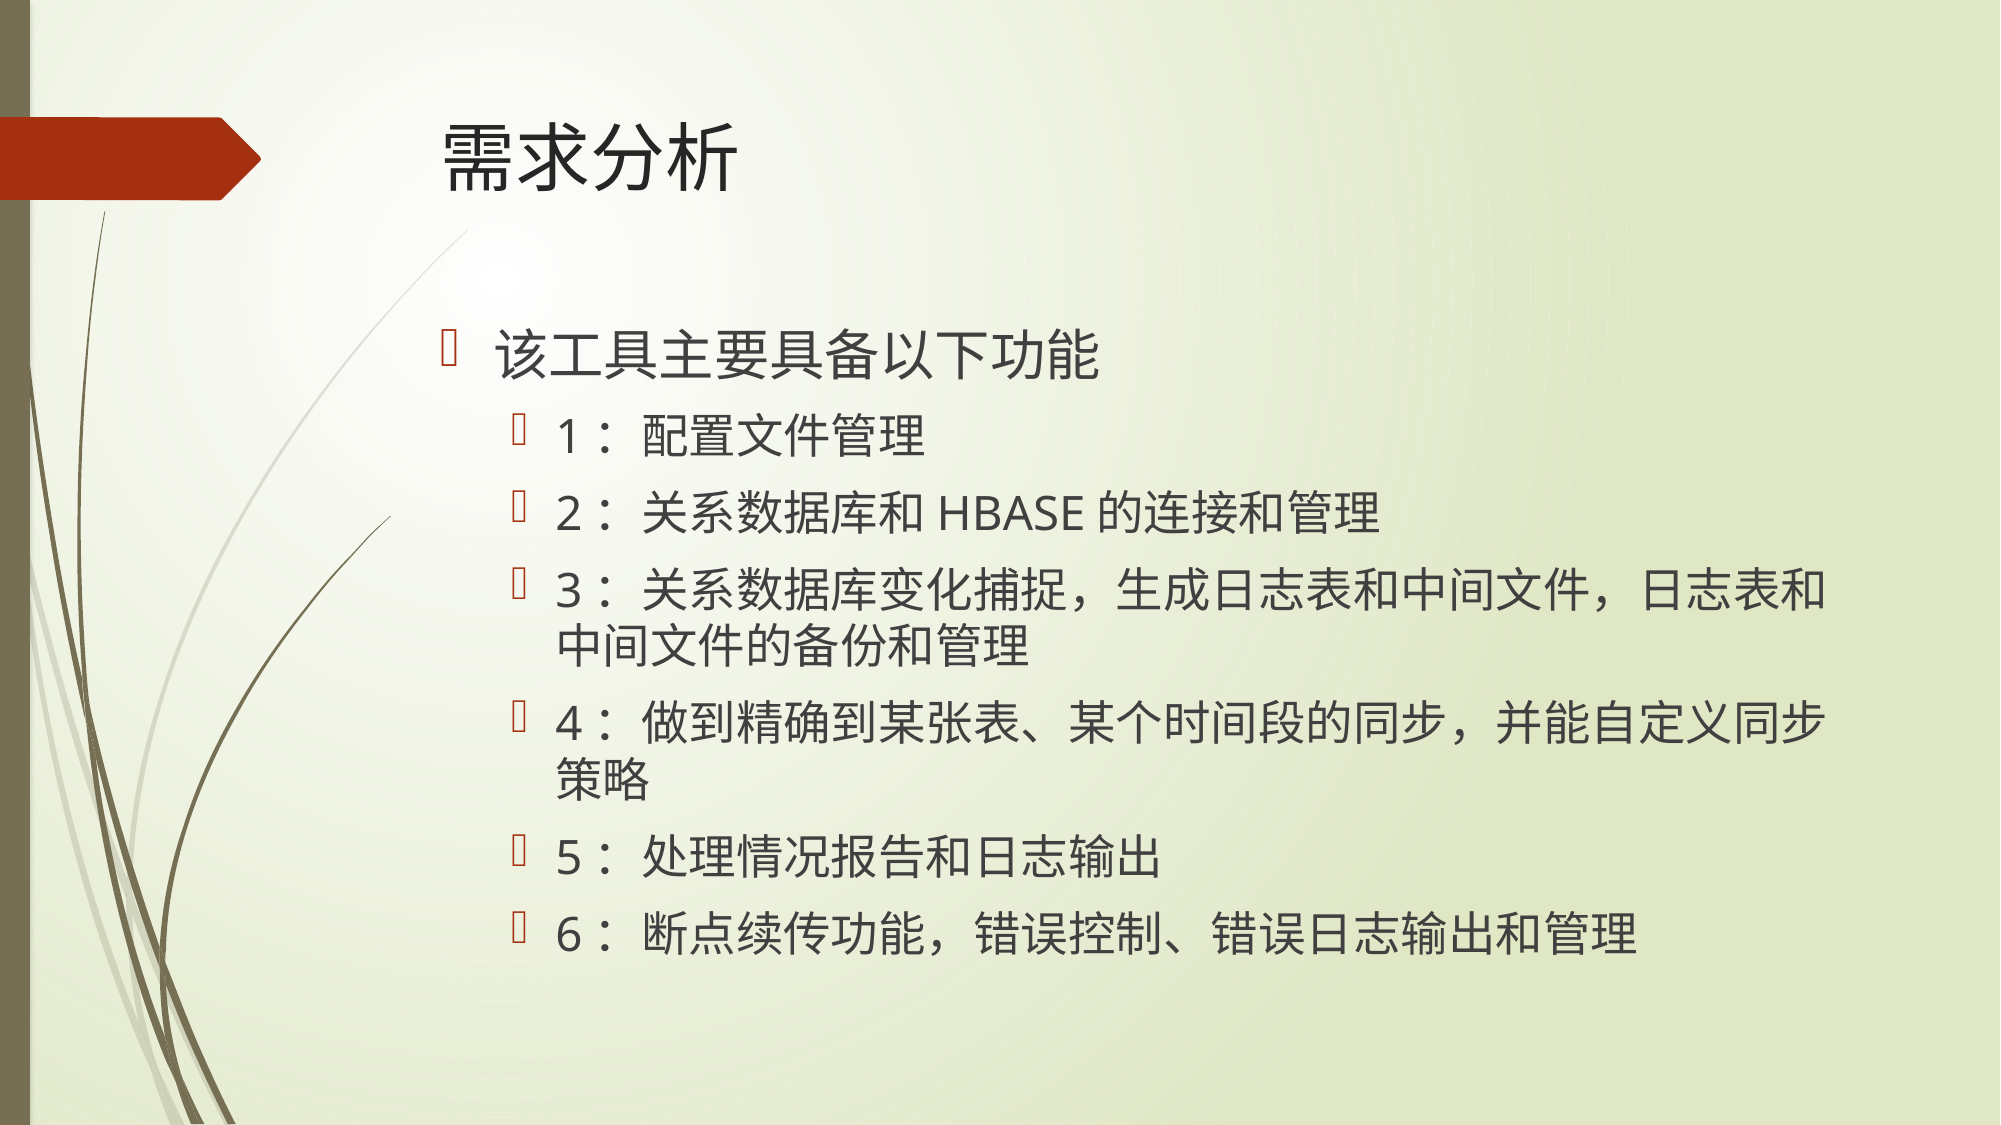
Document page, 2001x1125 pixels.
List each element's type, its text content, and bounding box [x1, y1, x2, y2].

title 需求分析 [425, 102, 1888, 312]
list 该工具主要具备以下功能 1：配置文件管理 2：关系数据库和HBASE的连接和管理 3：关系数据库变化捕捉，生成日志表和中间文件，日志表和中间文件的备份和管理 4：做到精确到某张表、某个时间段的同步，并能自定义同步策略 5：处理情况报告和日志输出 6：断点续传功能，错误控制、错误日志输出和管理 [424, 312, 1888, 970]
